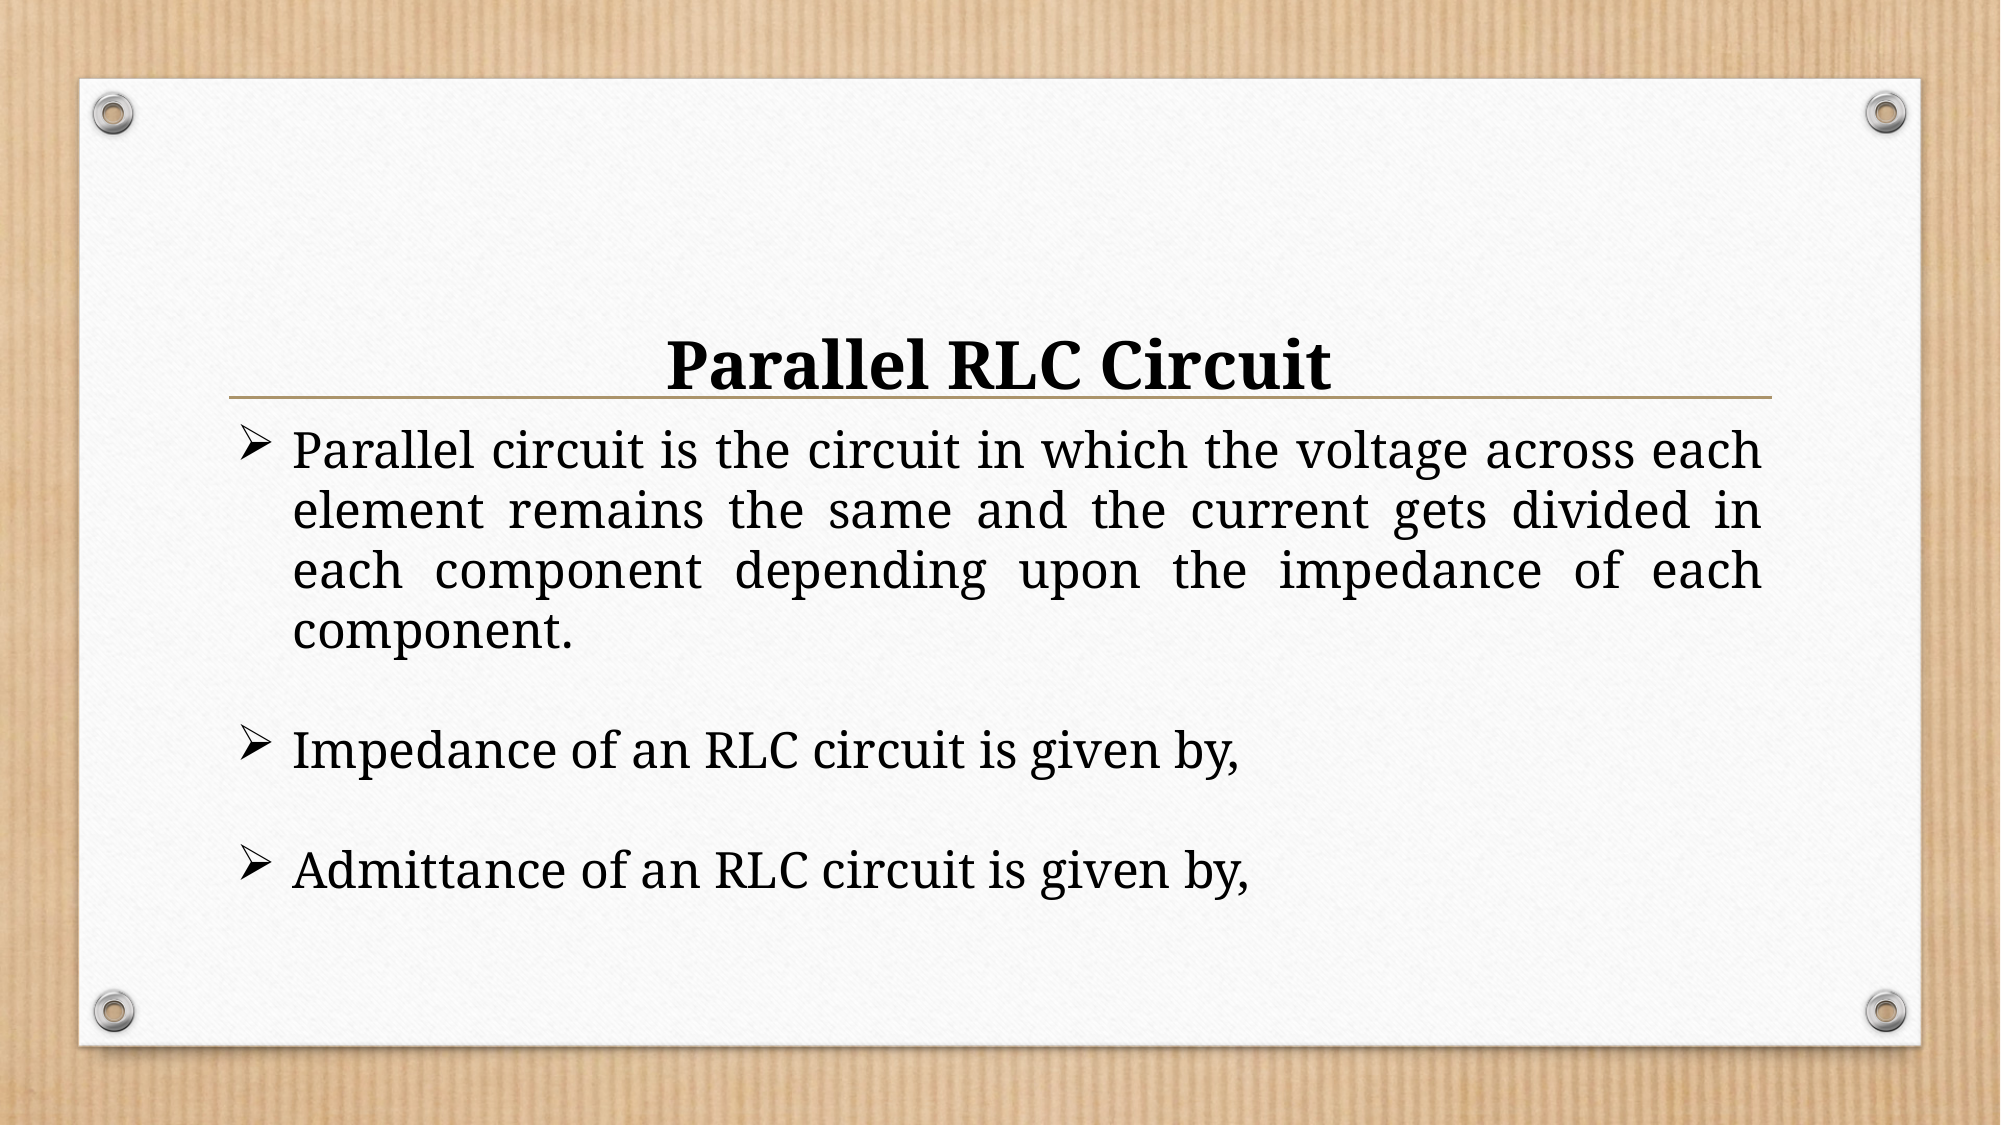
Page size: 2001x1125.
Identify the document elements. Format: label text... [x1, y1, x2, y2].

picture [0, 0, 2001, 1125]
text_box Parallel RLC Circuit [221, 315, 1779, 411]
